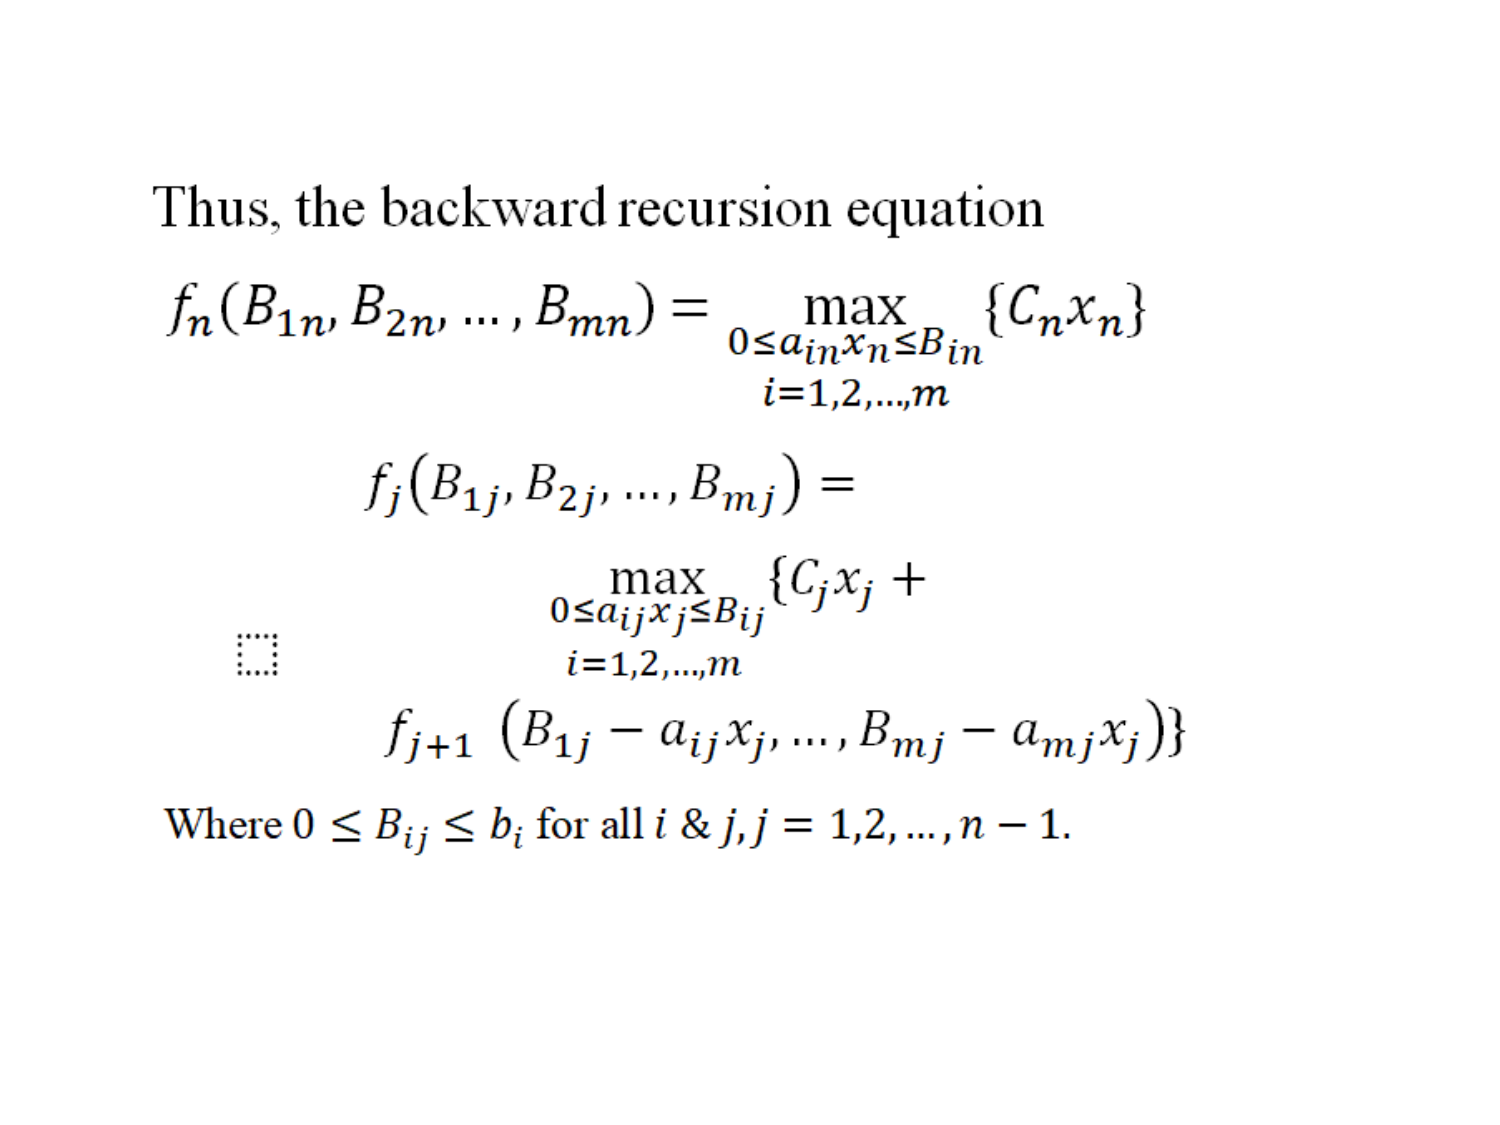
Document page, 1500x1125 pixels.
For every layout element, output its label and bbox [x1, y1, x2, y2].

list [111, 160, 1233, 912]
